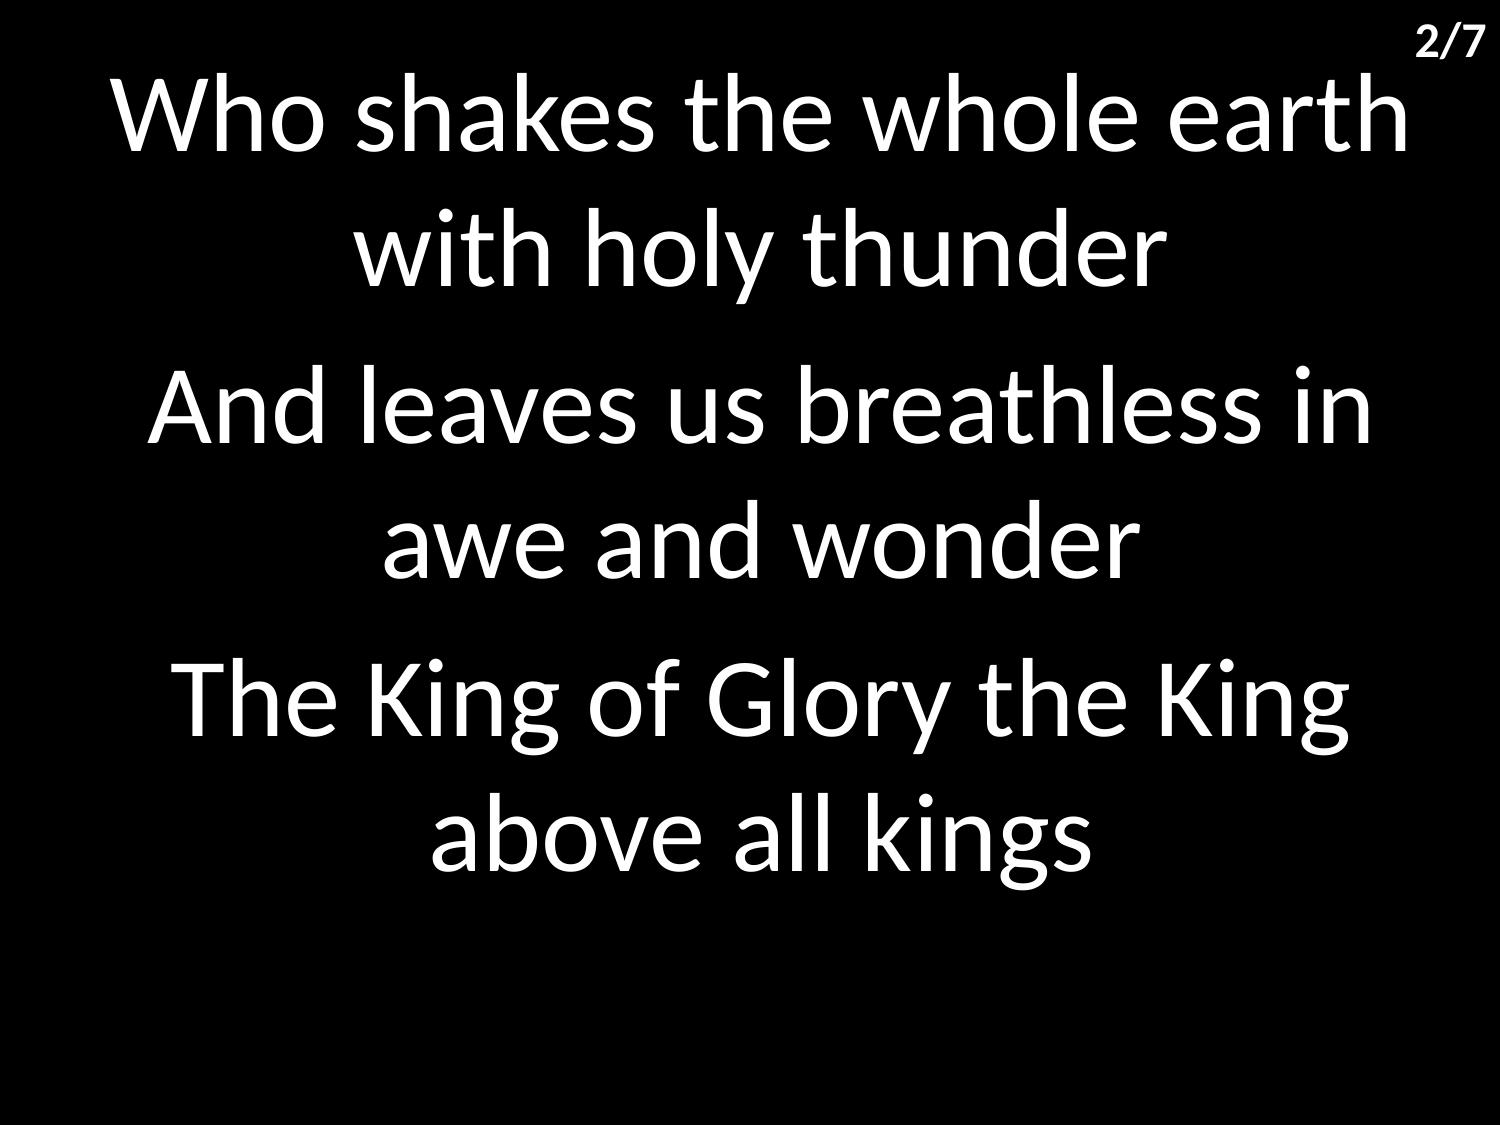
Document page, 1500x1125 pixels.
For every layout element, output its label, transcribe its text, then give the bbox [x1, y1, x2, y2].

text_box 2/7 [1399, 0, 1500, 75]
subtitle Who shakes the whole earth with holy thunder And leaves us breathless in awe and wonder The King of Glory the King above all kings [53, 30, 1471, 1094]
